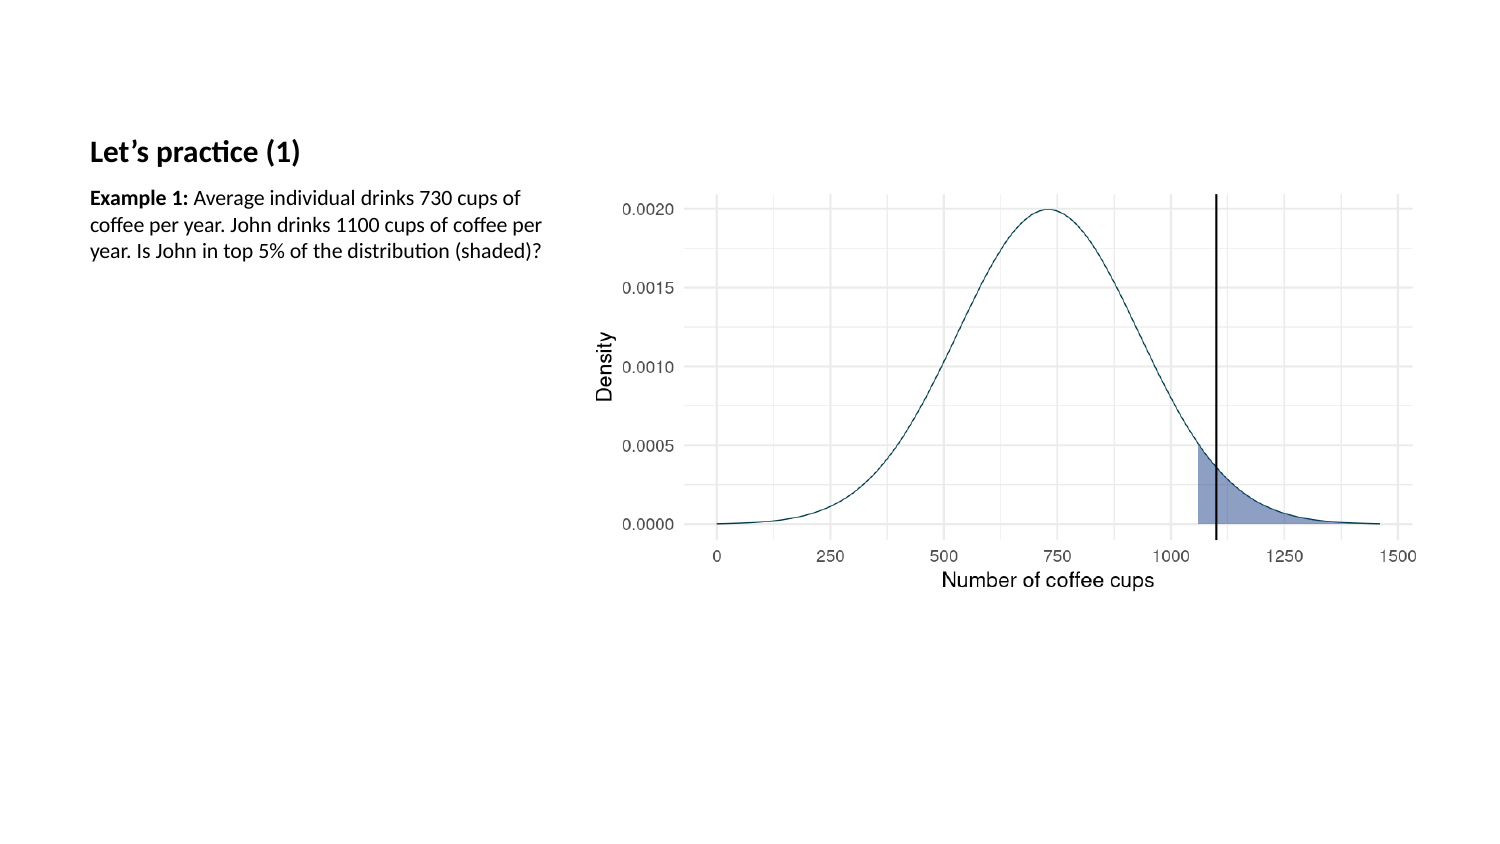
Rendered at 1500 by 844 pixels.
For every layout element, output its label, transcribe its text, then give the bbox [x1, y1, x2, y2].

list Example 1: Average individual drinks 730 cups of coffee per year. John drinks 1100 cups of coffee per year. Is John in top 5% of the distribution (shaded)? [75, 176, 569, 754]
title Let’s practice (1) [75, 33, 569, 176]
picture [585, 183, 1424, 603]
